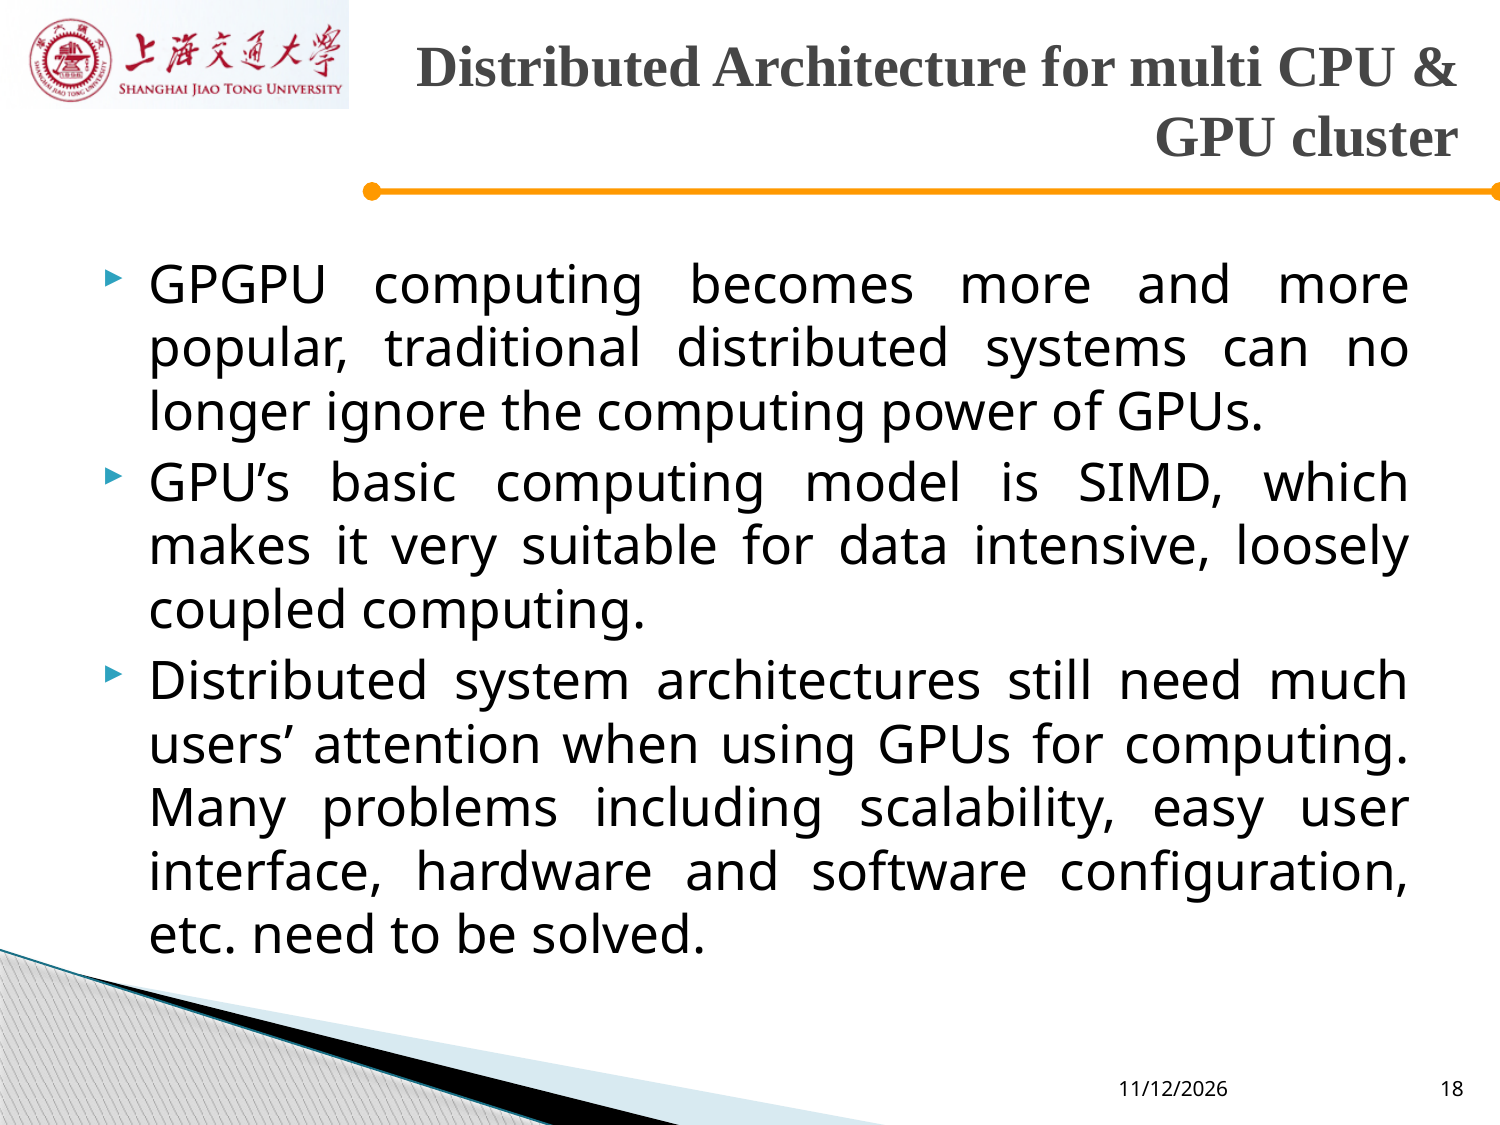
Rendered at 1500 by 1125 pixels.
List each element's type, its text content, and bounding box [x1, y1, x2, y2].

picture [0, 0, 349, 110]
text_box [365, 185, 1500, 198]
title Distributed Architecture for multi CPU & GPU cluster [371, 50, 1475, 147]
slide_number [1103, 1051, 1418, 1112]
list GPGPU computing becomes more and more popular, traditional distributed systems can no longer ignore the computing power of GPUs. GPU’s basic computing model is SIMD, which makes it very suitable for data intensive, loosely coupled computing. Distributed system architectures still need much users’ attention when using GPUs for computing. Many problems including scalability, easy user interface, hardware and software configuration, etc. need to be solved. [75, 243, 1425, 986]
slide_number 18 [1418, 1051, 1479, 1112]
